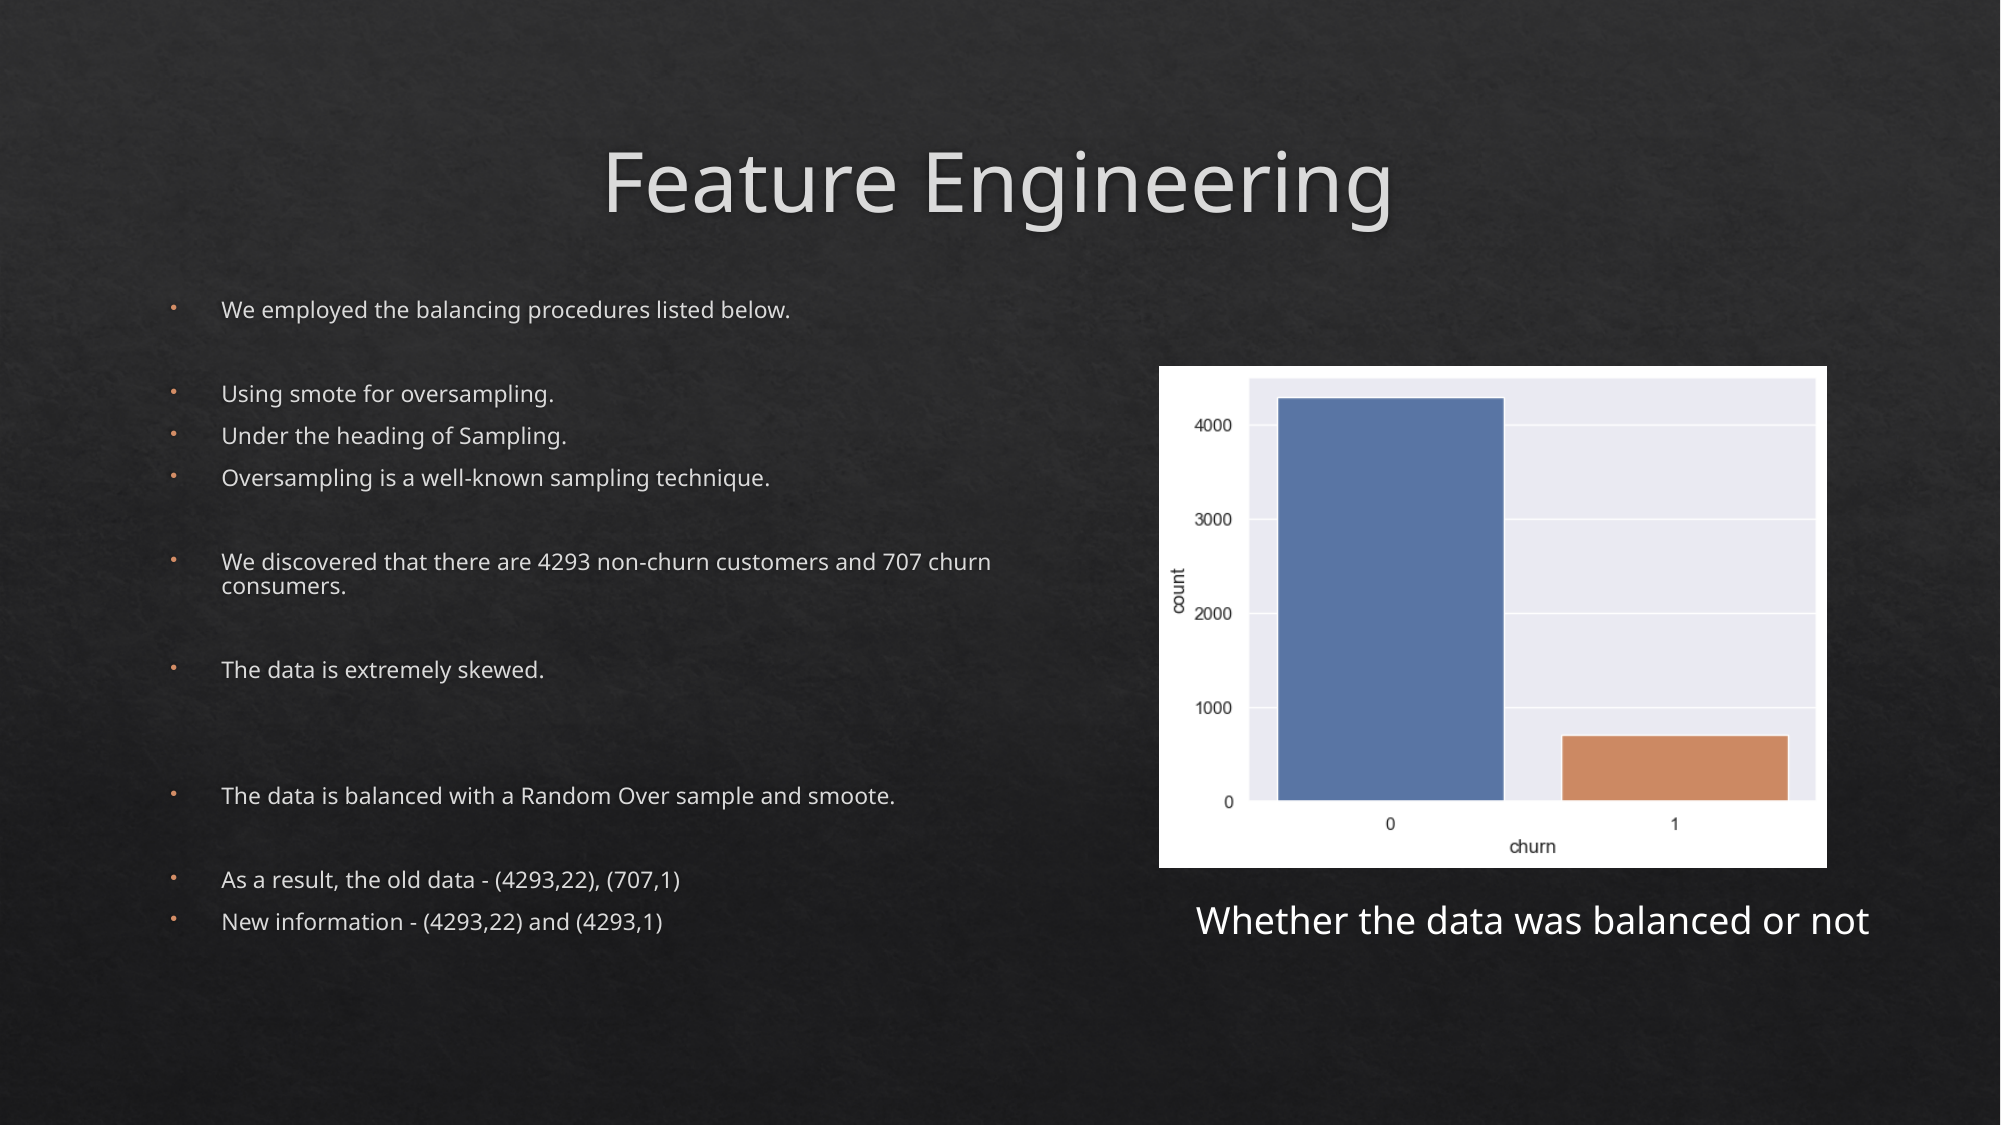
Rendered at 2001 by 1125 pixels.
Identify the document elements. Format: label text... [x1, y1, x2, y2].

list We employed the balancing procedures listed below. Using smote for oversampling. Under the heading of Sampling. Oversampling is a well-known sampling technique. We discovered that there are 4293 non-churn customers and 707 churn consumers. The data is extremely skewed. The data is balanced with a Random Over sample and smoote. As a result, the old data - (4293,22), (707,1) New information - (4293,22) and (4293,1) [149, 284, 1060, 950]
text_box Whether the data was balanced or not [1181, 889, 2000, 950]
picture [1158, 366, 1827, 868]
title Feature Engineering [149, 99, 1849, 260]
